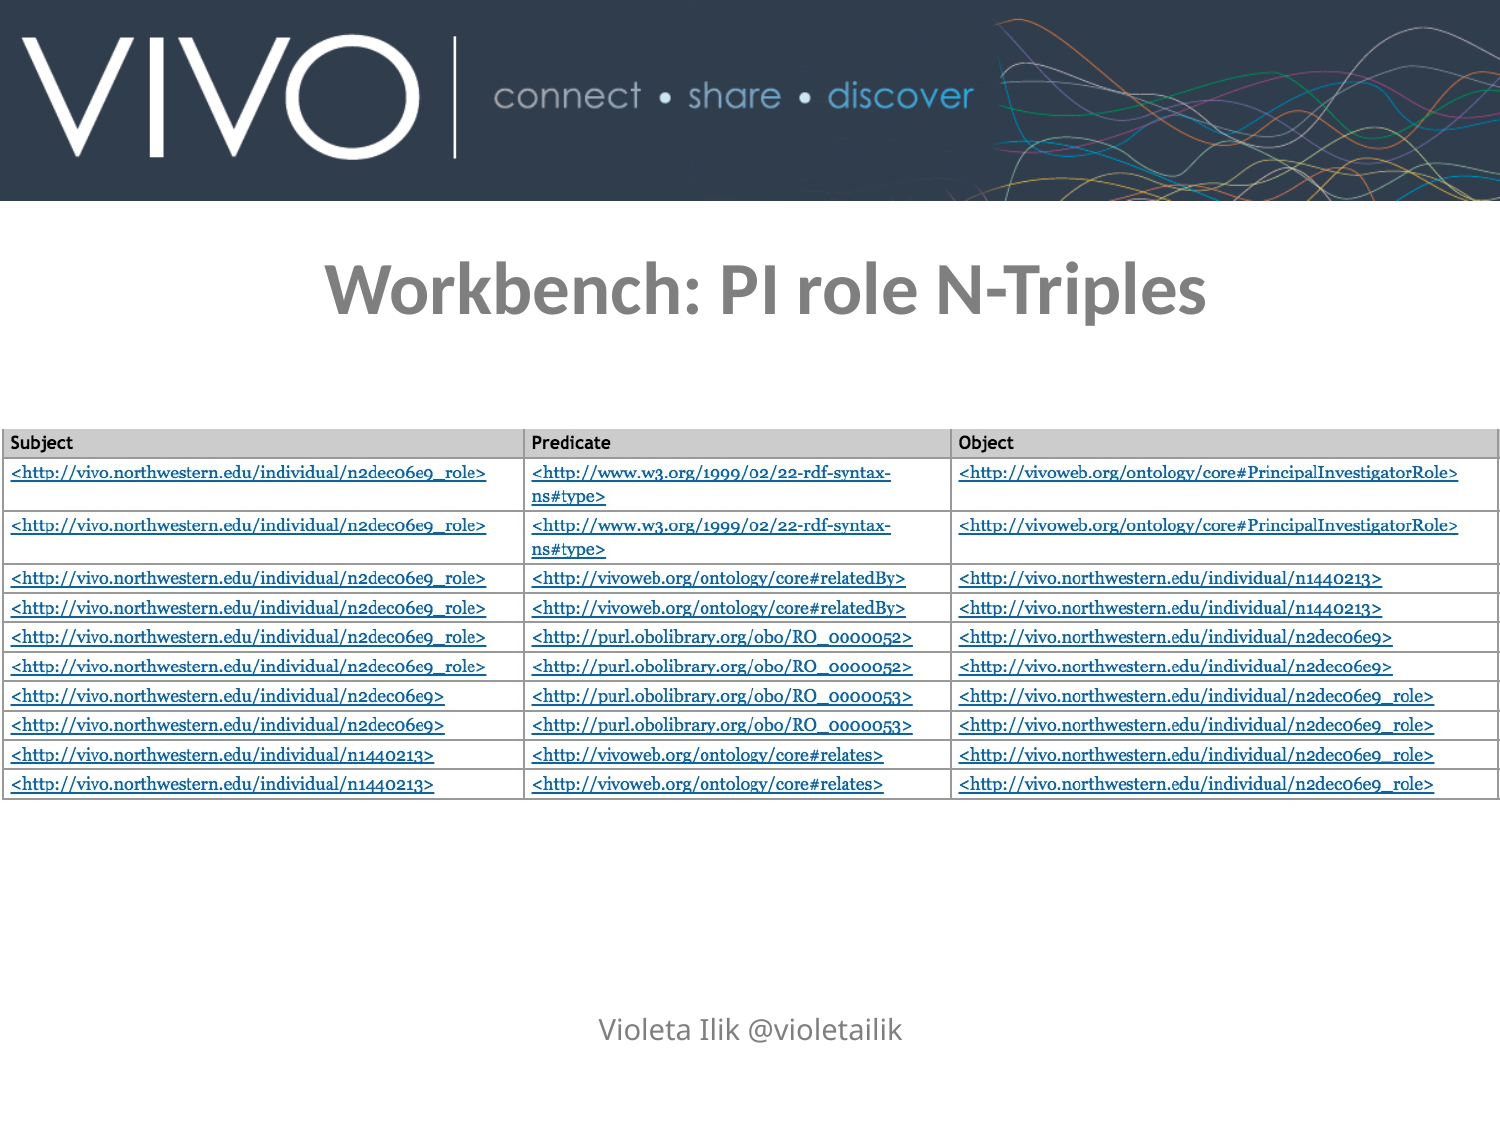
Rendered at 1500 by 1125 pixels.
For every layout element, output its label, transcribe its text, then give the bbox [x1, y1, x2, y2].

title Workbench: PI role N-Triples [108, 230, 1425, 339]
text_box Violeta Ilik @violetailik [535, 1003, 966, 1089]
picture [0, 0, 1500, 202]
picture [0, 428, 1500, 810]
